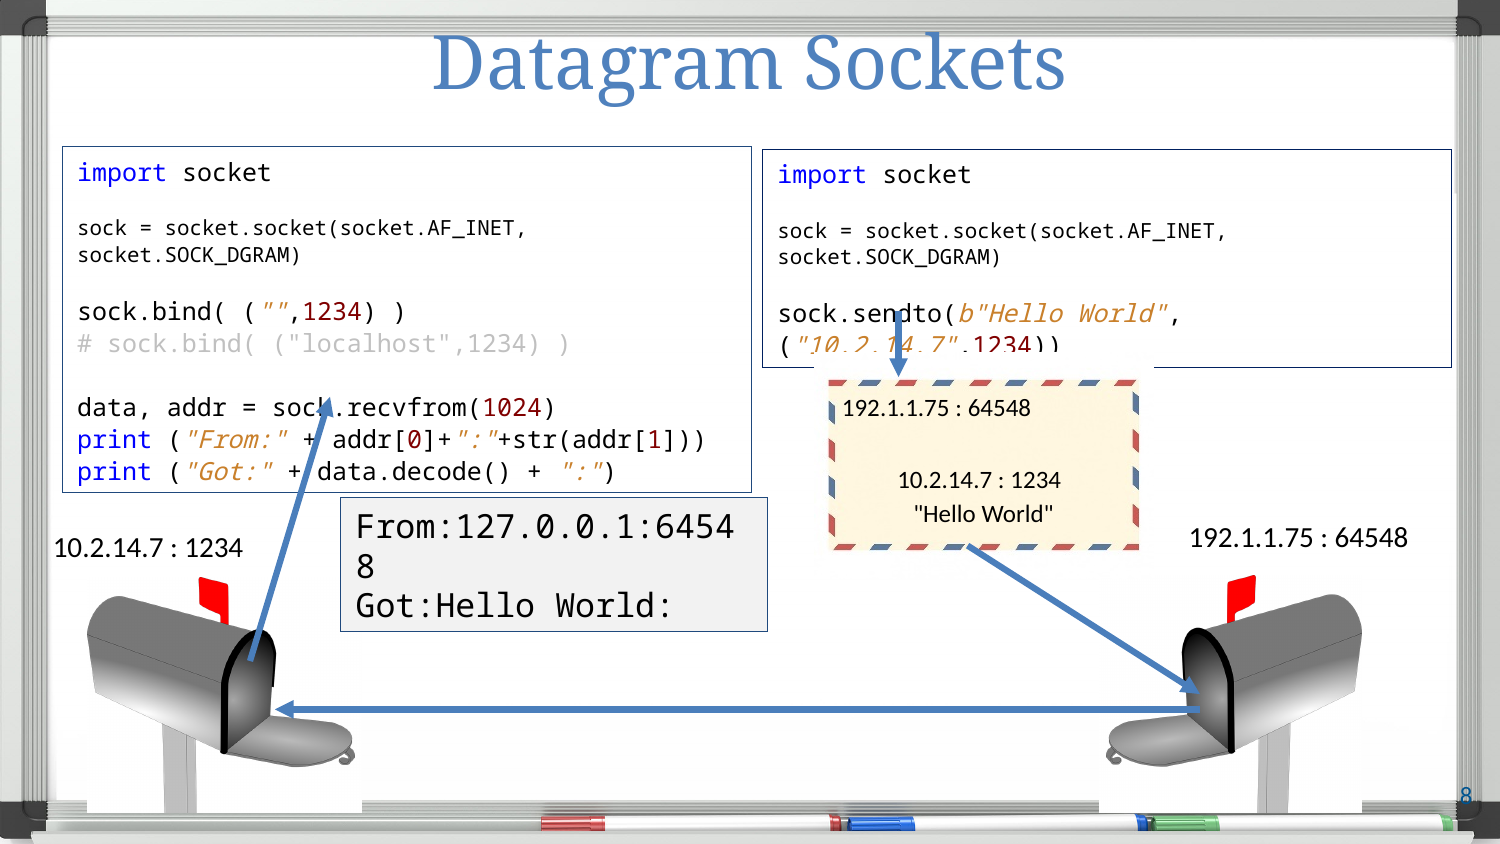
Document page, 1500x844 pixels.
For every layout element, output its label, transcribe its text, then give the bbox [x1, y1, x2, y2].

text_box import socket sock = socket.socket(socket.AF_INET, socket.SOCK_DGRAM) sock.bind( ("",1234) ) # sock.bind( ("localhost",1234) ) data, addr = sock.recvfrom(1024) print ("From:" + addr[0]+":"+str(addr[1])) print ("Got:" + data.decode() + ":") [62, 146, 752, 493]
picture [0, 0, 1500, 844]
text_box 192.1.1.75 : 64548 [1173, 510, 1438, 561]
text_box import socket sock = socket.socket(socket.AF_INET, socket.SOCK_DGRAM) sock.sendto(b"Hello World", ("10.2.14.7",1234)) [762, 149, 1452, 368]
text_box 10.2.14.7 : 1234 [38, 520, 244, 571]
title Datagram Sockets [12, 9, 1488, 110]
text_box From:127.0.0.1:64548 Got:Hello World: [340, 497, 768, 632]
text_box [249, 396, 331, 662]
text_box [967, 545, 1201, 695]
slide_number 8 [1387, 771, 1488, 817]
